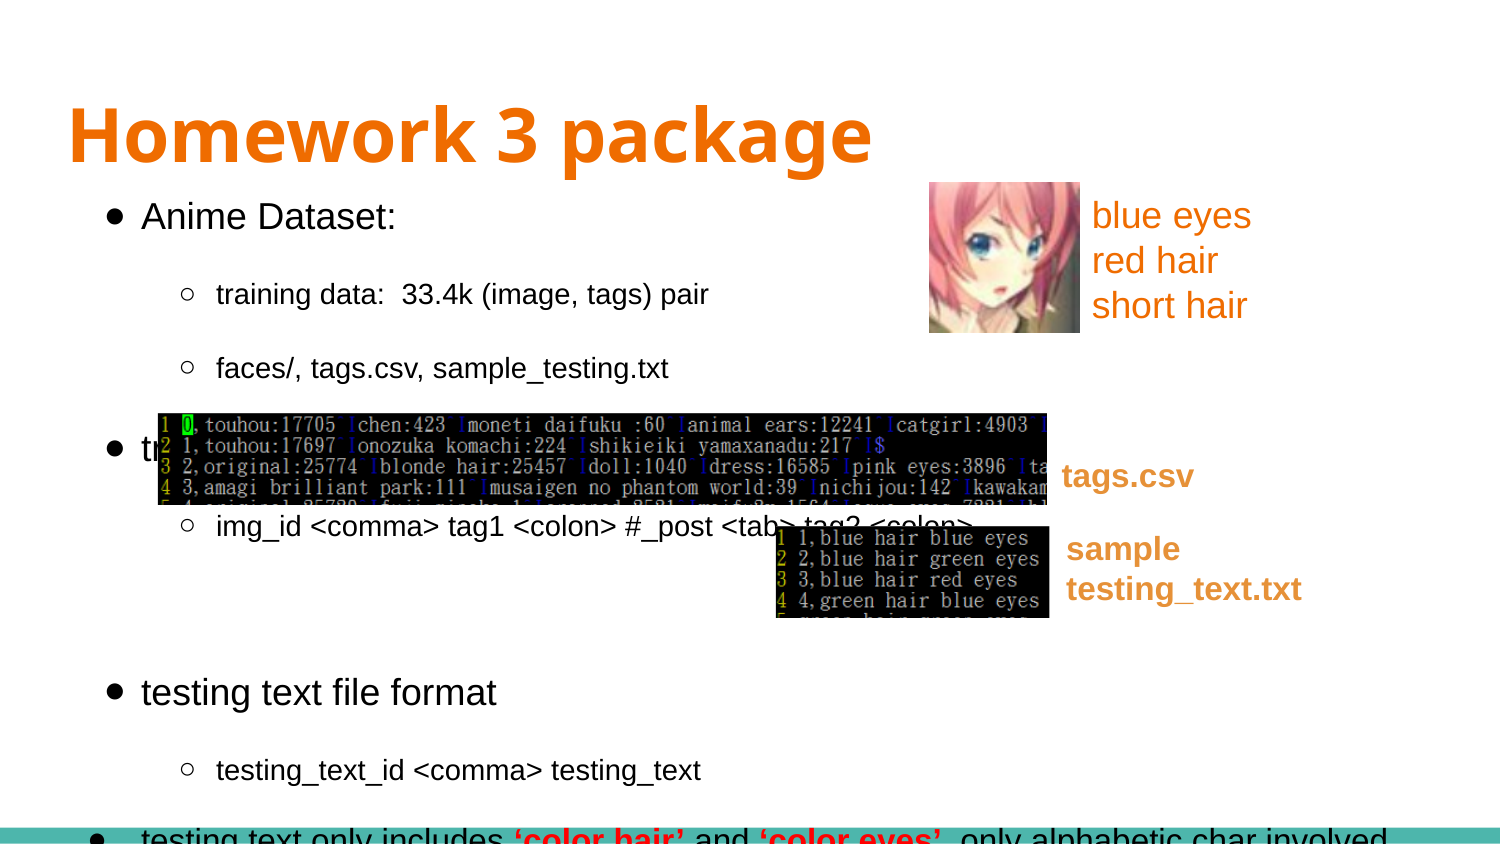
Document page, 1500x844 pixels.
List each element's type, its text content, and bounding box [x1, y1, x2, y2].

picture [157, 412, 1048, 505]
text_box tags.csv [1046, 438, 1381, 526]
text_box sample testing_text.txt [1051, 511, 1386, 628]
picture [929, 182, 1081, 333]
title Homework 3 package [51, 72, 1449, 170]
text_box blue eyes red hair short hair [1076, 175, 1301, 326]
list Anime Dataset: training data: 33.4k (image, tags) pair faces/, tags.csv, sample_testing.txt training tags file format img_id <comma> tag1 <colon> #_post <tab> tag2 <colon> … testing text file format testing_text_id <comma> testing_text testing text only includes ‘color hair’ and ‘color eyes’, only alphabetic char involved. Data download link: https://drive.google.com/open?id=0BwJmB7alR-AvMHEtczZZN0EtdzQ If you want to do something cool beyond generating faces, mail us. We will give you original images [51, 170, 1449, 808]
picture [775, 525, 1050, 619]
